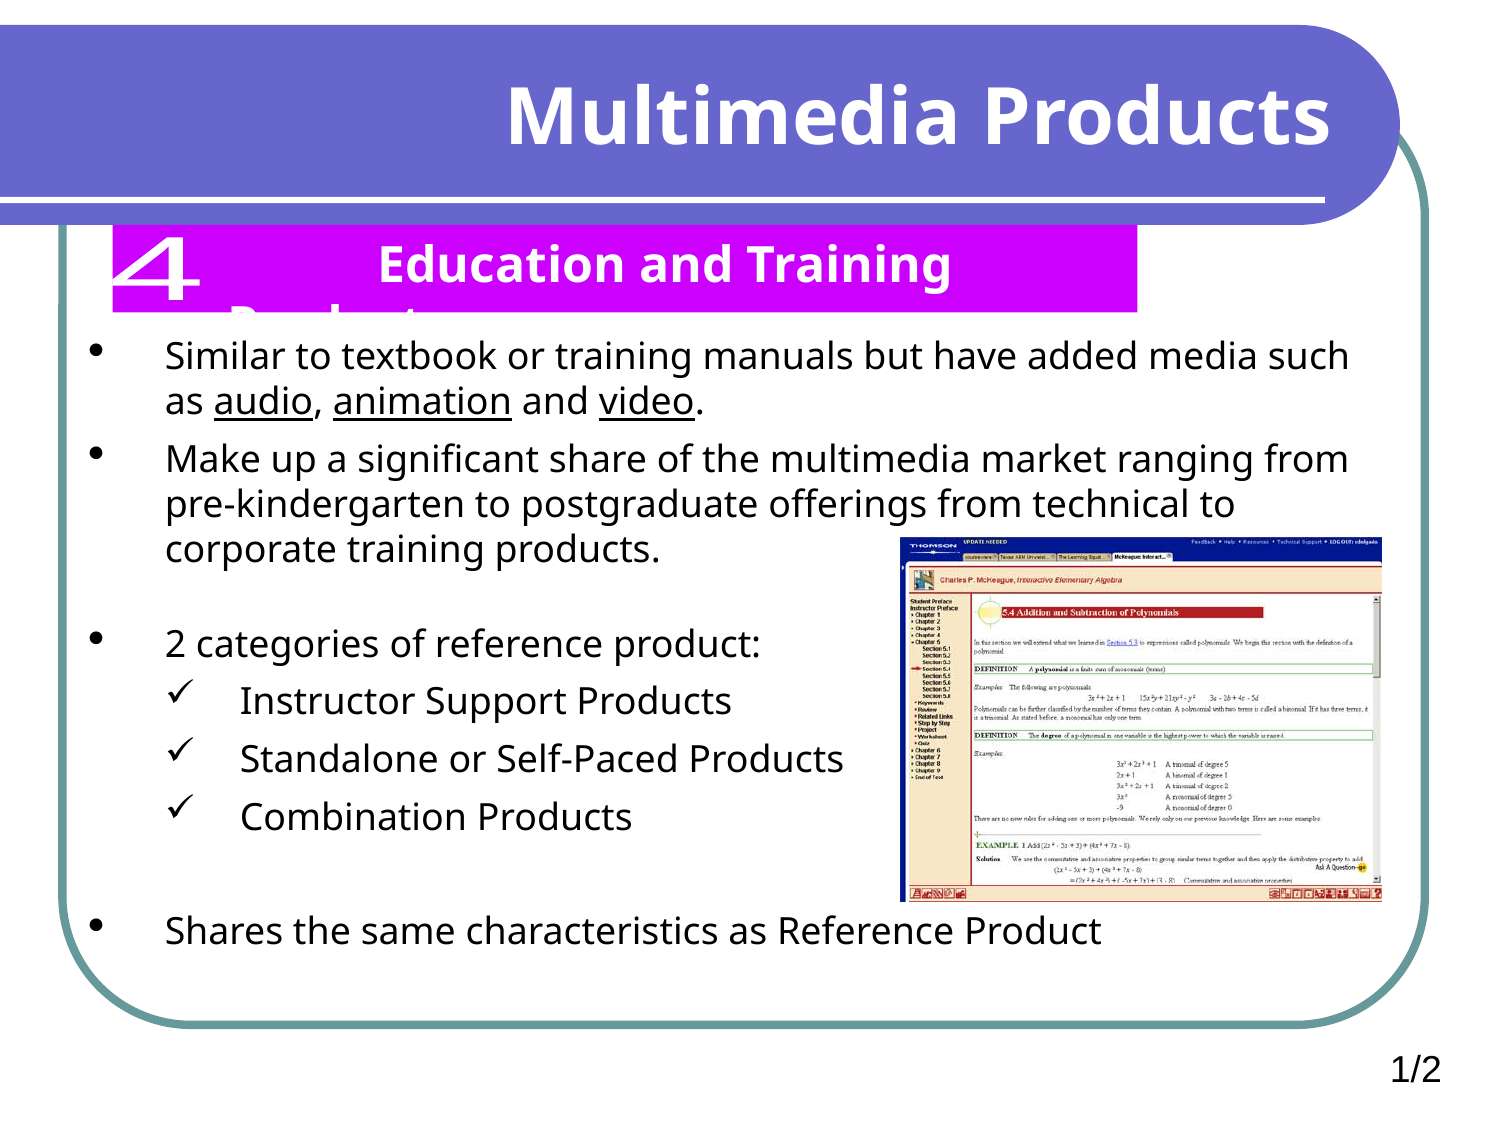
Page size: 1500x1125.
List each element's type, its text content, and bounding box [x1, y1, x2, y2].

text_box 1/2 [1375, 1037, 1457, 1098]
text_box Similar to textbook or training manuals but have added media such as audio, animation and video. Make up a significant share of the multimedia market ranging from pre-kindergarten to postgraduate offerings from technical to corporate training products. [75, 324, 1375, 578]
title Multimedia Products [32, 37, 1347, 188]
picture [899, 537, 1382, 902]
list Education and Training Products [112, 224, 1138, 313]
text_box 2 categories of reference product: Instructor Support Products Standalone or Self-Paced Products Combination Products [75, 612, 899, 845]
text_box Shares the same characteristics as Reference Product [75, 899, 1375, 960]
